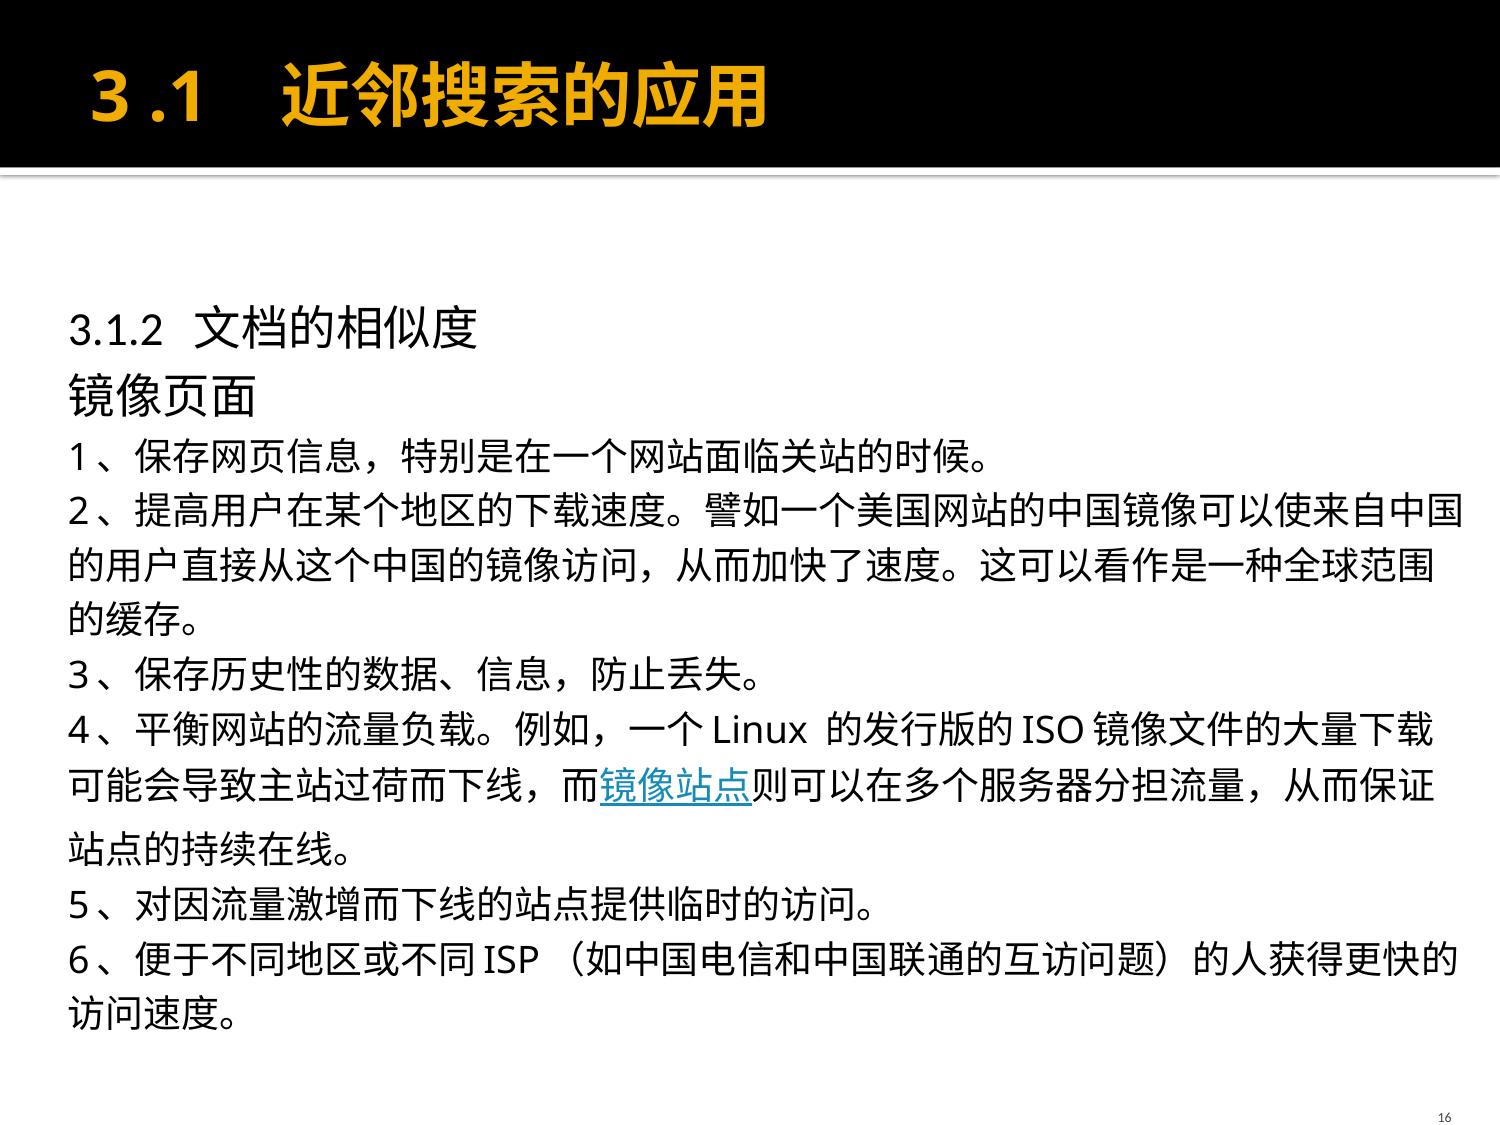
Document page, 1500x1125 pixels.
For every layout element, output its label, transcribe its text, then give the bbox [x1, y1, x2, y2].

title 3 .1 近邻搜索的应用 [75, 12, 1425, 175]
list 3.1.2 文档的相似度 镜像页面 1、保存网页信息，特别是在一个网站面临关站的时候。 2、提高用户在某个地区的下载速度。譬如一个美国网站的中国镜像可以使来自中国的用户直接从这个中国的镜像访问，从而加快了速度。这可以看作是一种全球范围的缓存。 3、保存历史性的数据、信息，防止丢失。 4、平衡网站的流量负载。例如，一个Linux 的发行版的ISO镜像文件的大量下载可能会导致主站过荷而下线，而镜像站点则可以在多个服务器分担流量，从而保证站点的持续在线。 5、对因流量激增而下线的站点提供临时的访问。 6、便于不同地区或不同ISP（如中国电信和中国联通的互访问题）的人获得更快的访问速度。 [46, 271, 1482, 1050]
slide_number 16 [1345, 1080, 1467, 1125]
